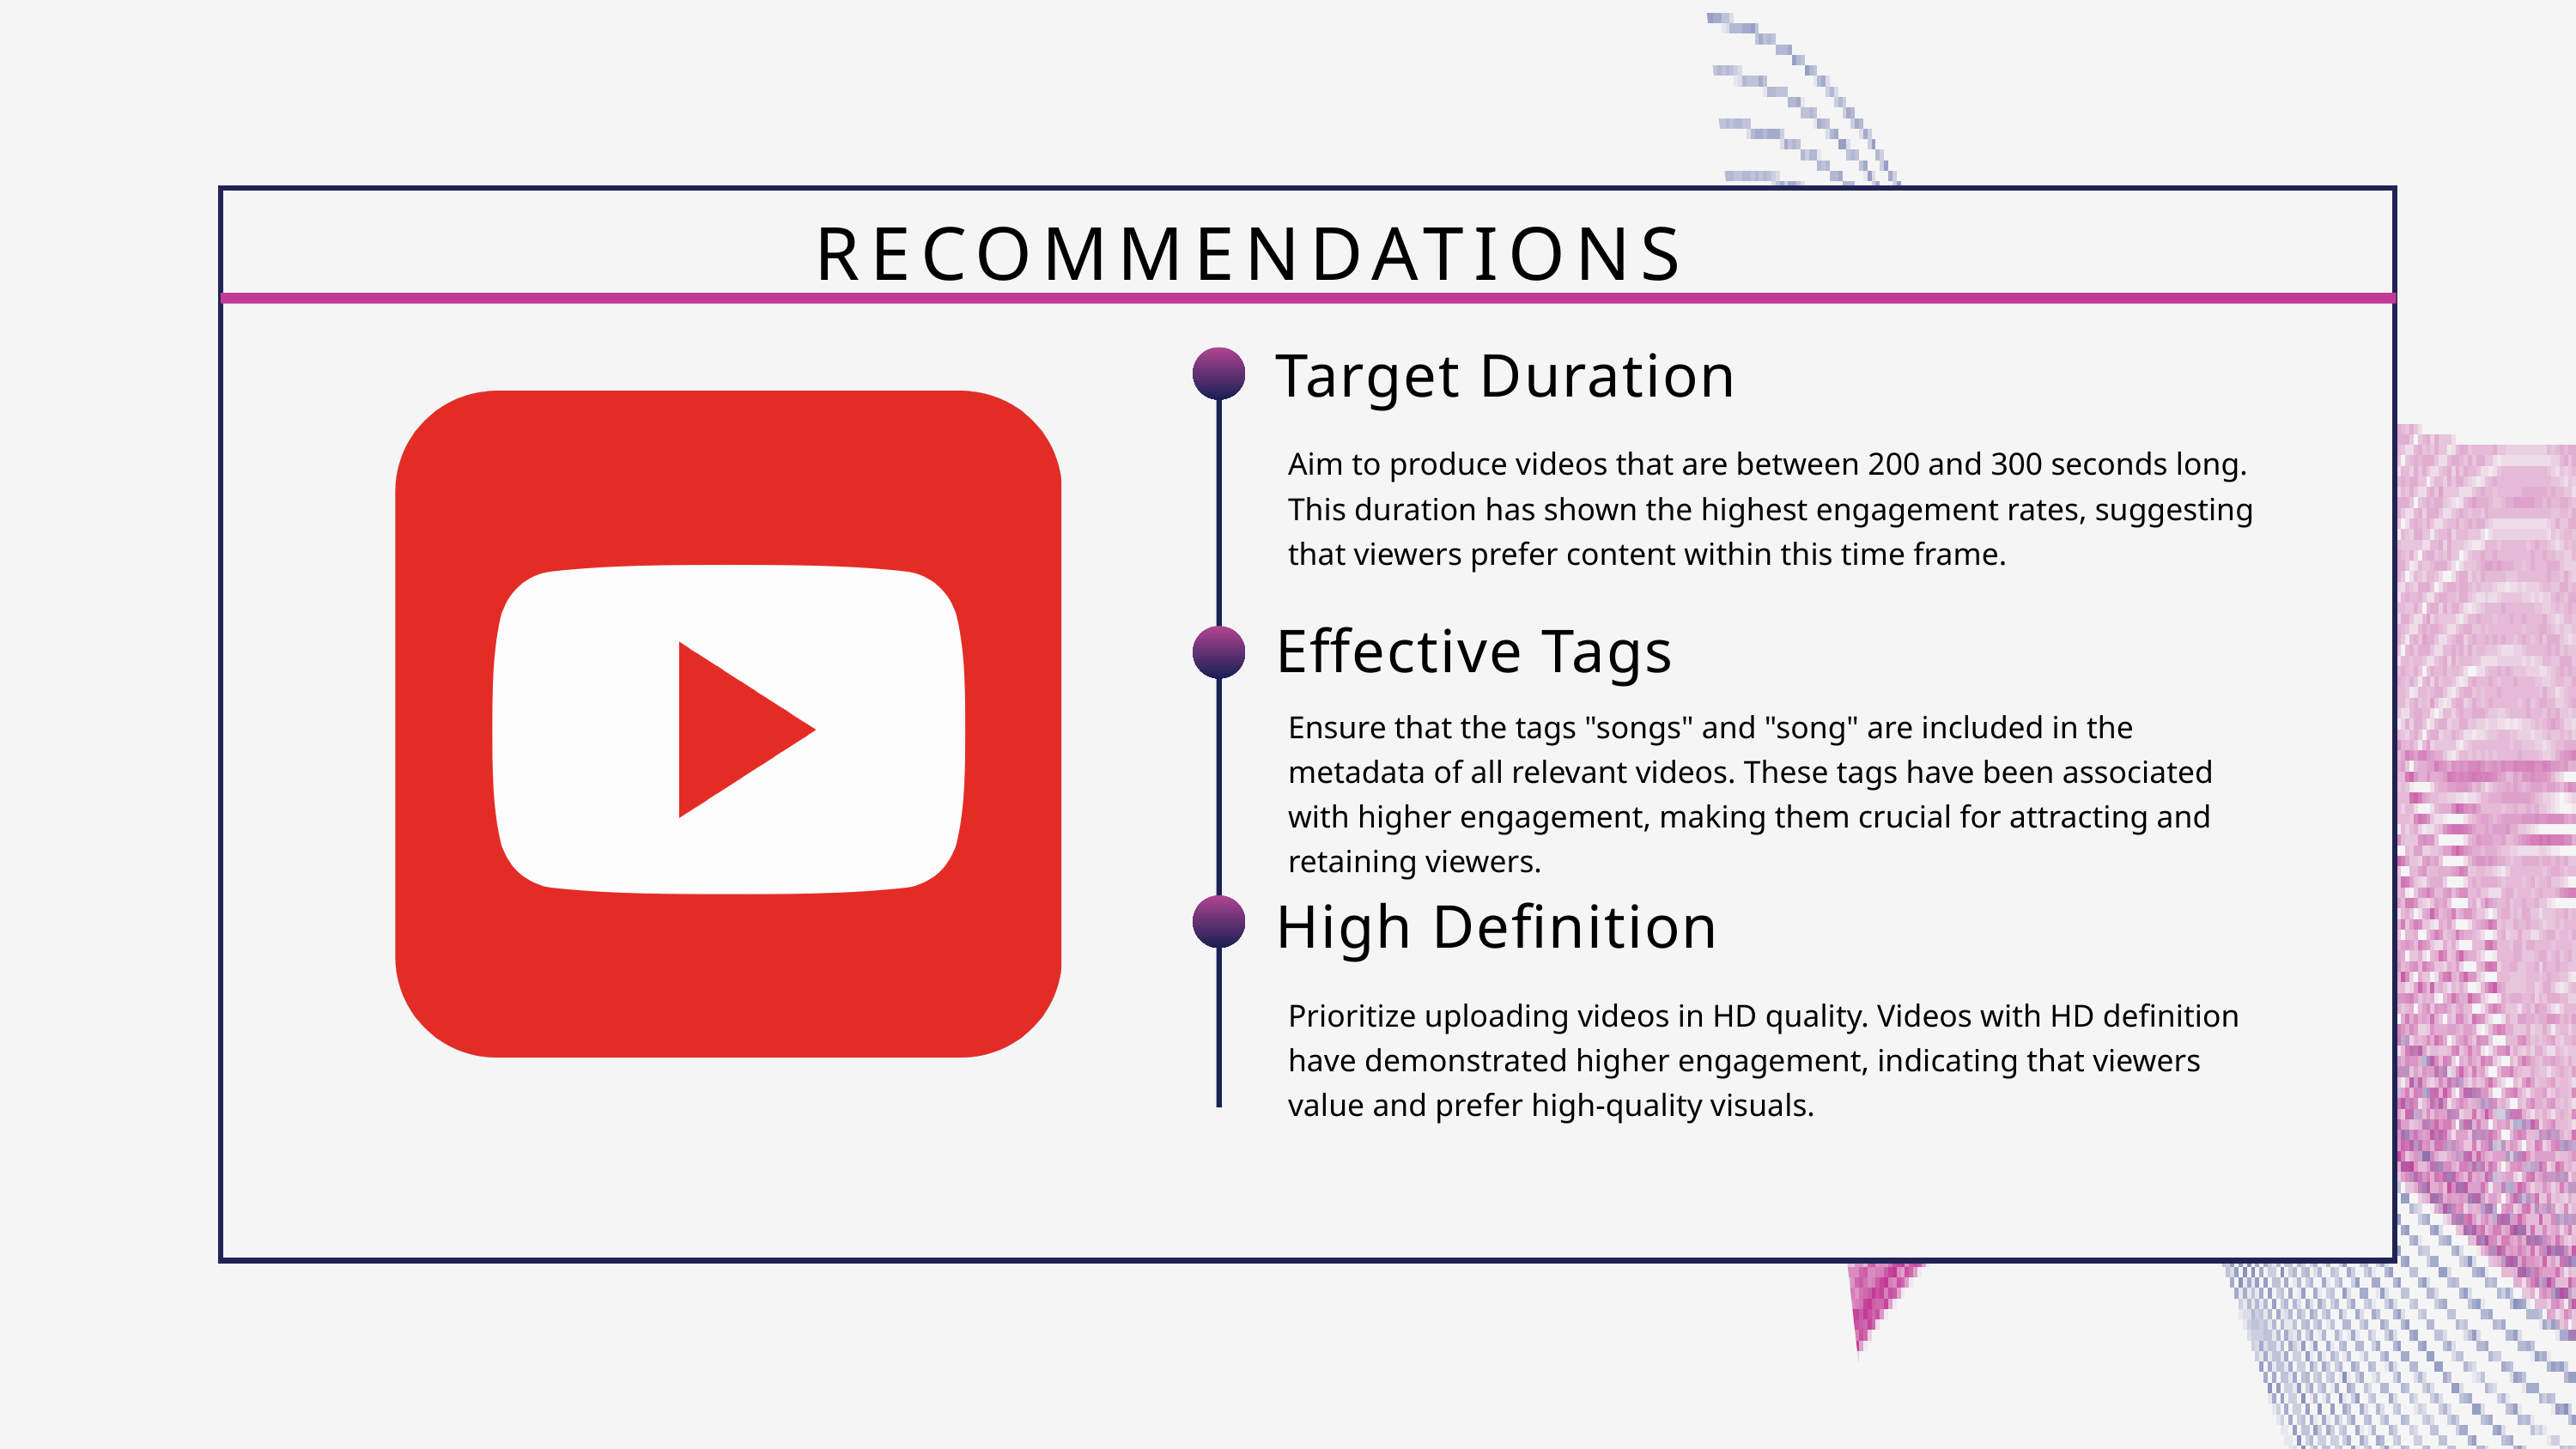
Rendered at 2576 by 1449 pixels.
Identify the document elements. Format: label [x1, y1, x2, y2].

text_box [1193, 626, 1246, 679]
text_box [1193, 347, 1246, 400]
text_box [1193, 895, 1246, 949]
text_box [1705, 0, 2576, 1449]
text_box [220, 187, 2395, 1261]
